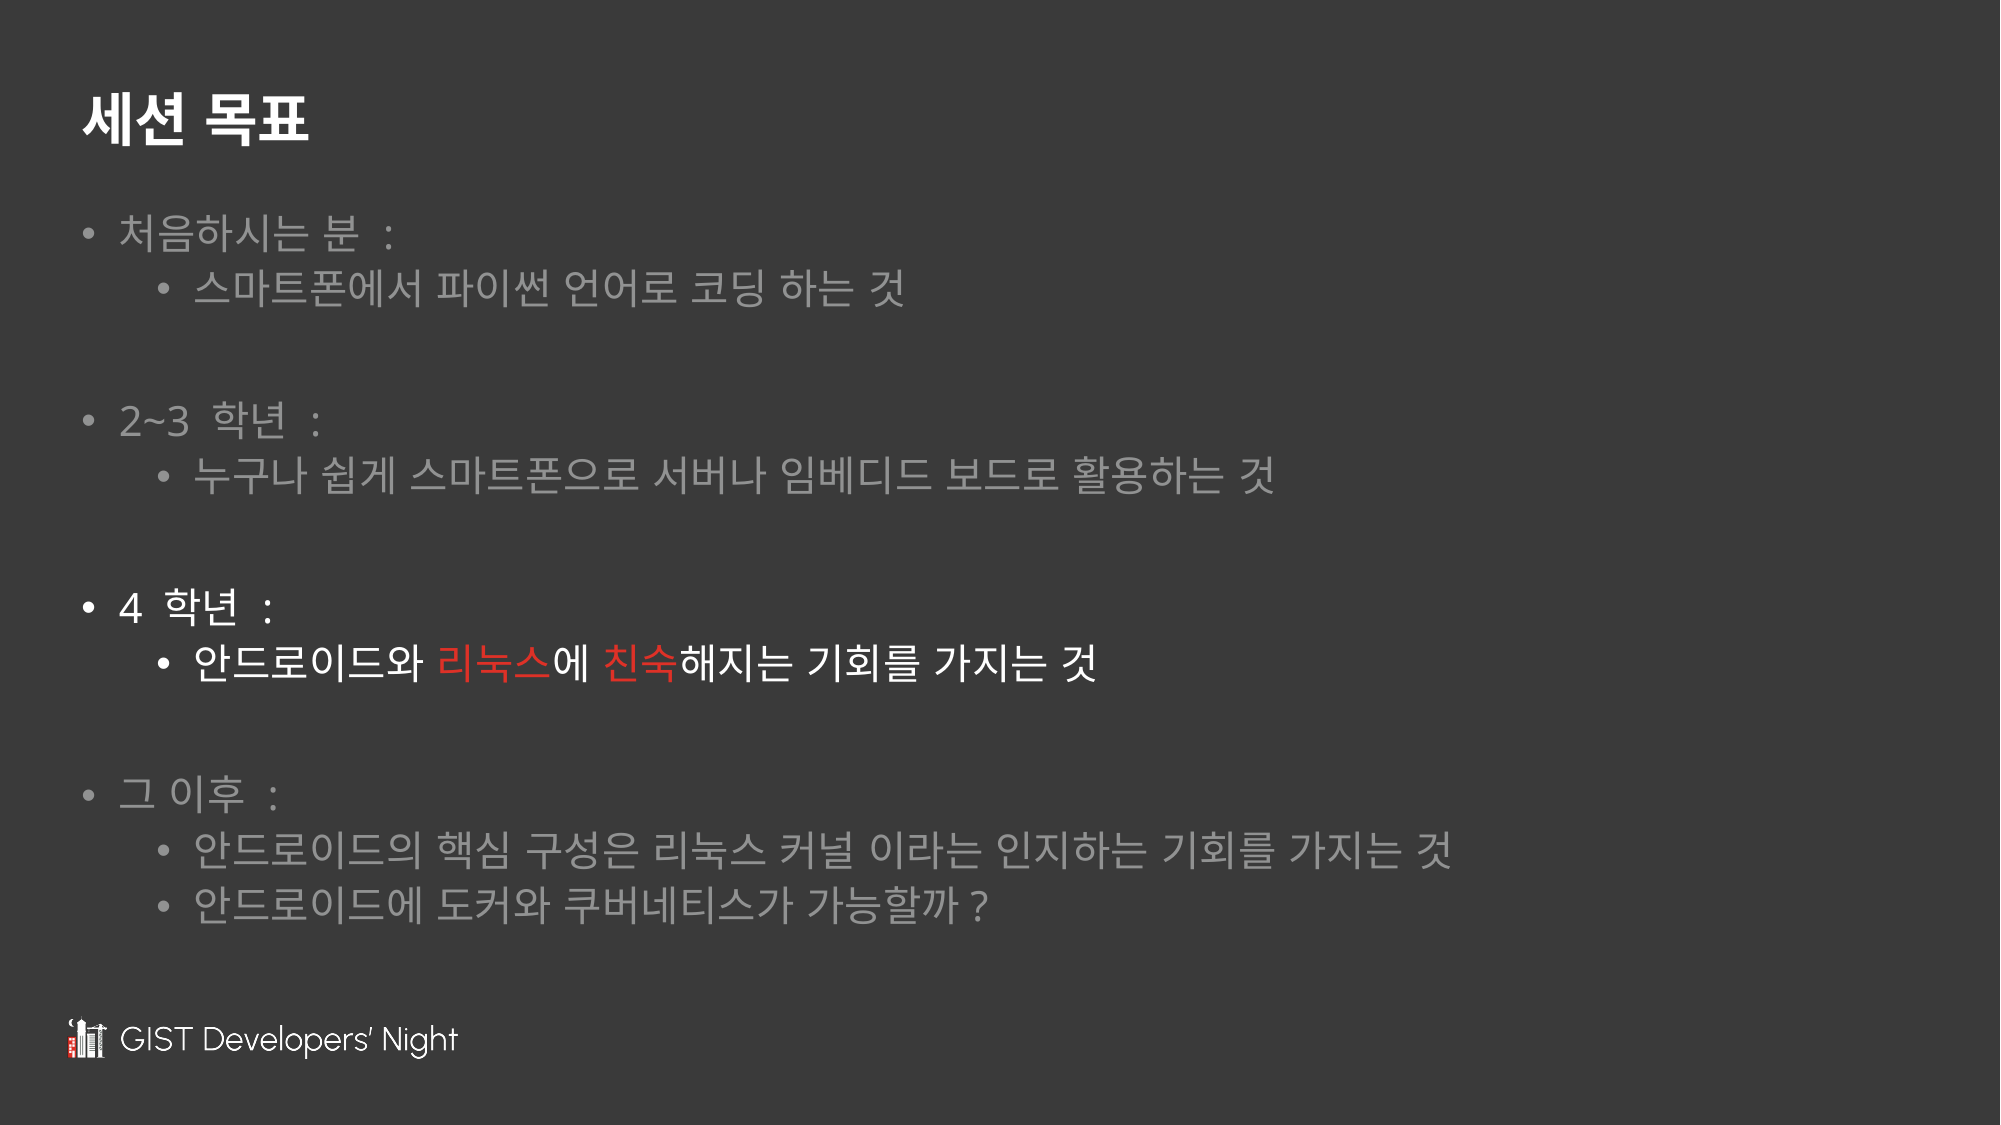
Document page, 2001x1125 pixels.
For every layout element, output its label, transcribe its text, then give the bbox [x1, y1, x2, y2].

title 세션 목표 [66, 79, 1925, 167]
picture [65, 1015, 108, 1058]
list 처음하시는 분 : 스마트폰에서 파이썬 언어로 코딩 하는 것 2~3 학년 : 누구나 쉽게 스마트폰으로 서버나 임베디드 보드로 활용하는 것 4 학년 : 안드로이드와 리눅스에 친숙해지는 기회를 가지는 것 그 이후 : 안드로이드의 핵심 구성은 리눅스 커널 이라는 인지하는 기회를 가지는 것 안드로이드에 도커와 쿠버네티스가 가능할까? [66, 205, 1925, 998]
picture [120, 1024, 458, 1060]
